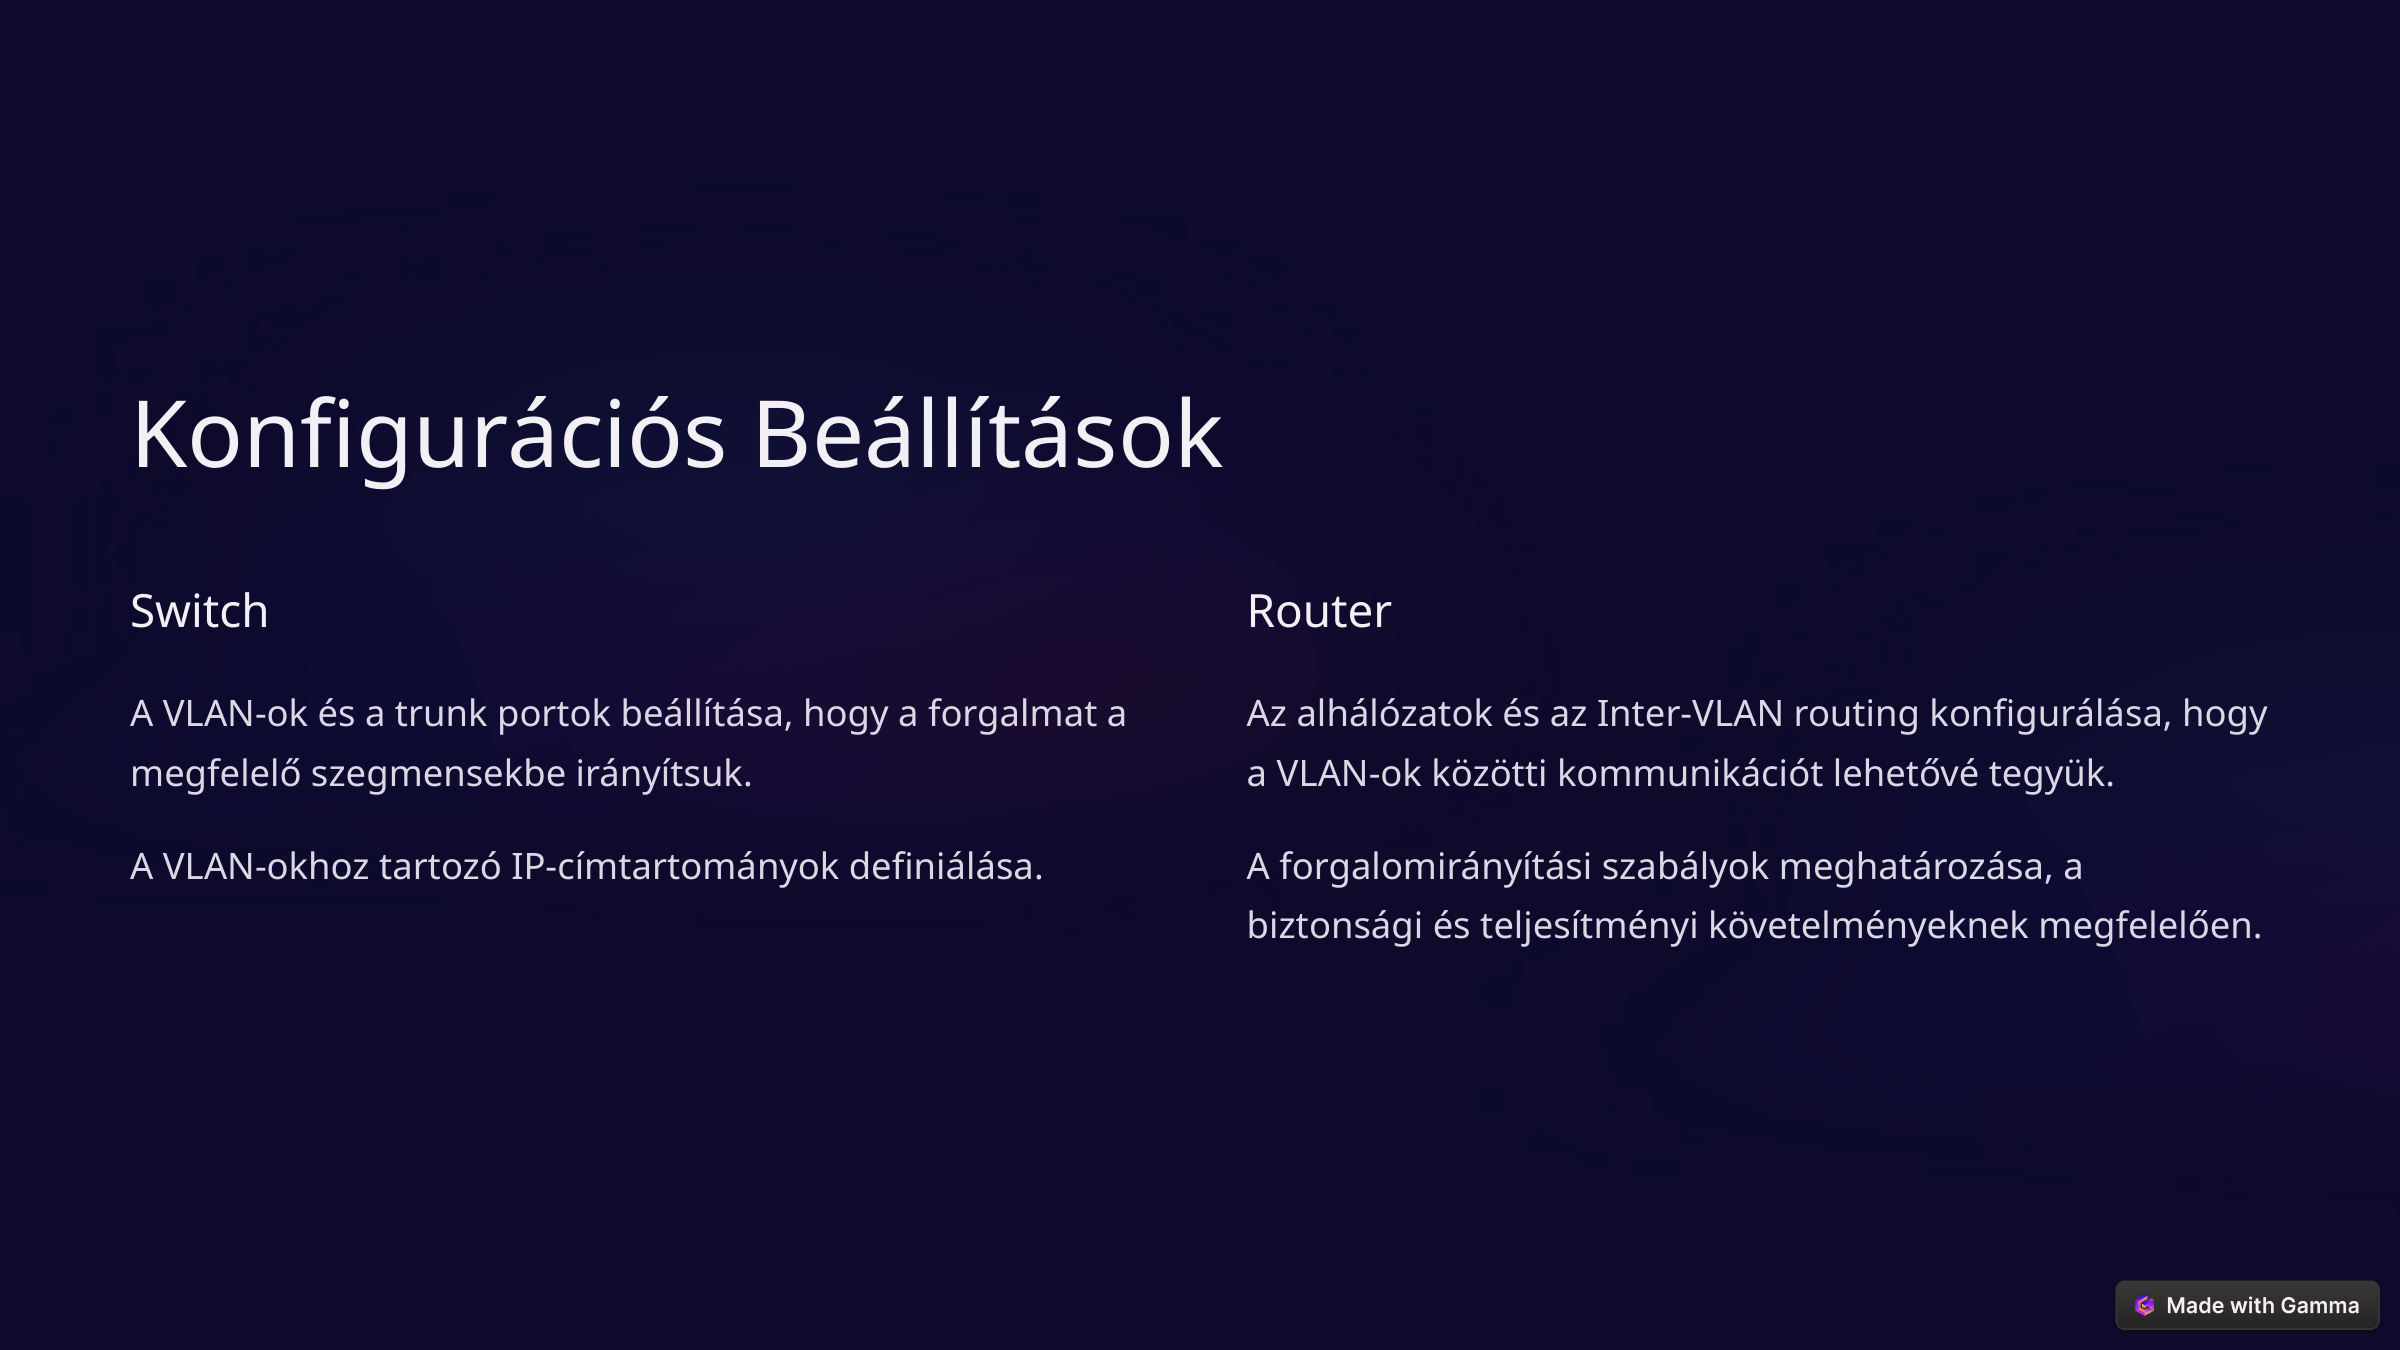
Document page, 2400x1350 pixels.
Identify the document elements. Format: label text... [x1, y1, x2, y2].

text_box A VLAN-ok és a trunk portok beállítása, hogy a forgalmat a megfelelő szegmensekbe irányítsuk. [130, 674, 1155, 794]
text_box Router [1246, 579, 1712, 638]
text_box A VLAN-okhoz tartozó IP-címtartományok definiálása. [130, 827, 1155, 887]
text_box Switch [130, 579, 596, 638]
text_box Az alhálózatok és az Inter-VLAN routing konfigurálása, hogy a VLAN-ok közötti kommunikációt lehetővé tegyük. [1246, 674, 2271, 794]
text_box A forgalomirányítási szabályok meghatározása, a biztonsági és teljesítményi követelményeknek megfelelően. [1246, 827, 2271, 947]
text_box Konfigurációs Beállítások [130, 370, 1296, 487]
picture [2106, 1271, 2389, 1339]
